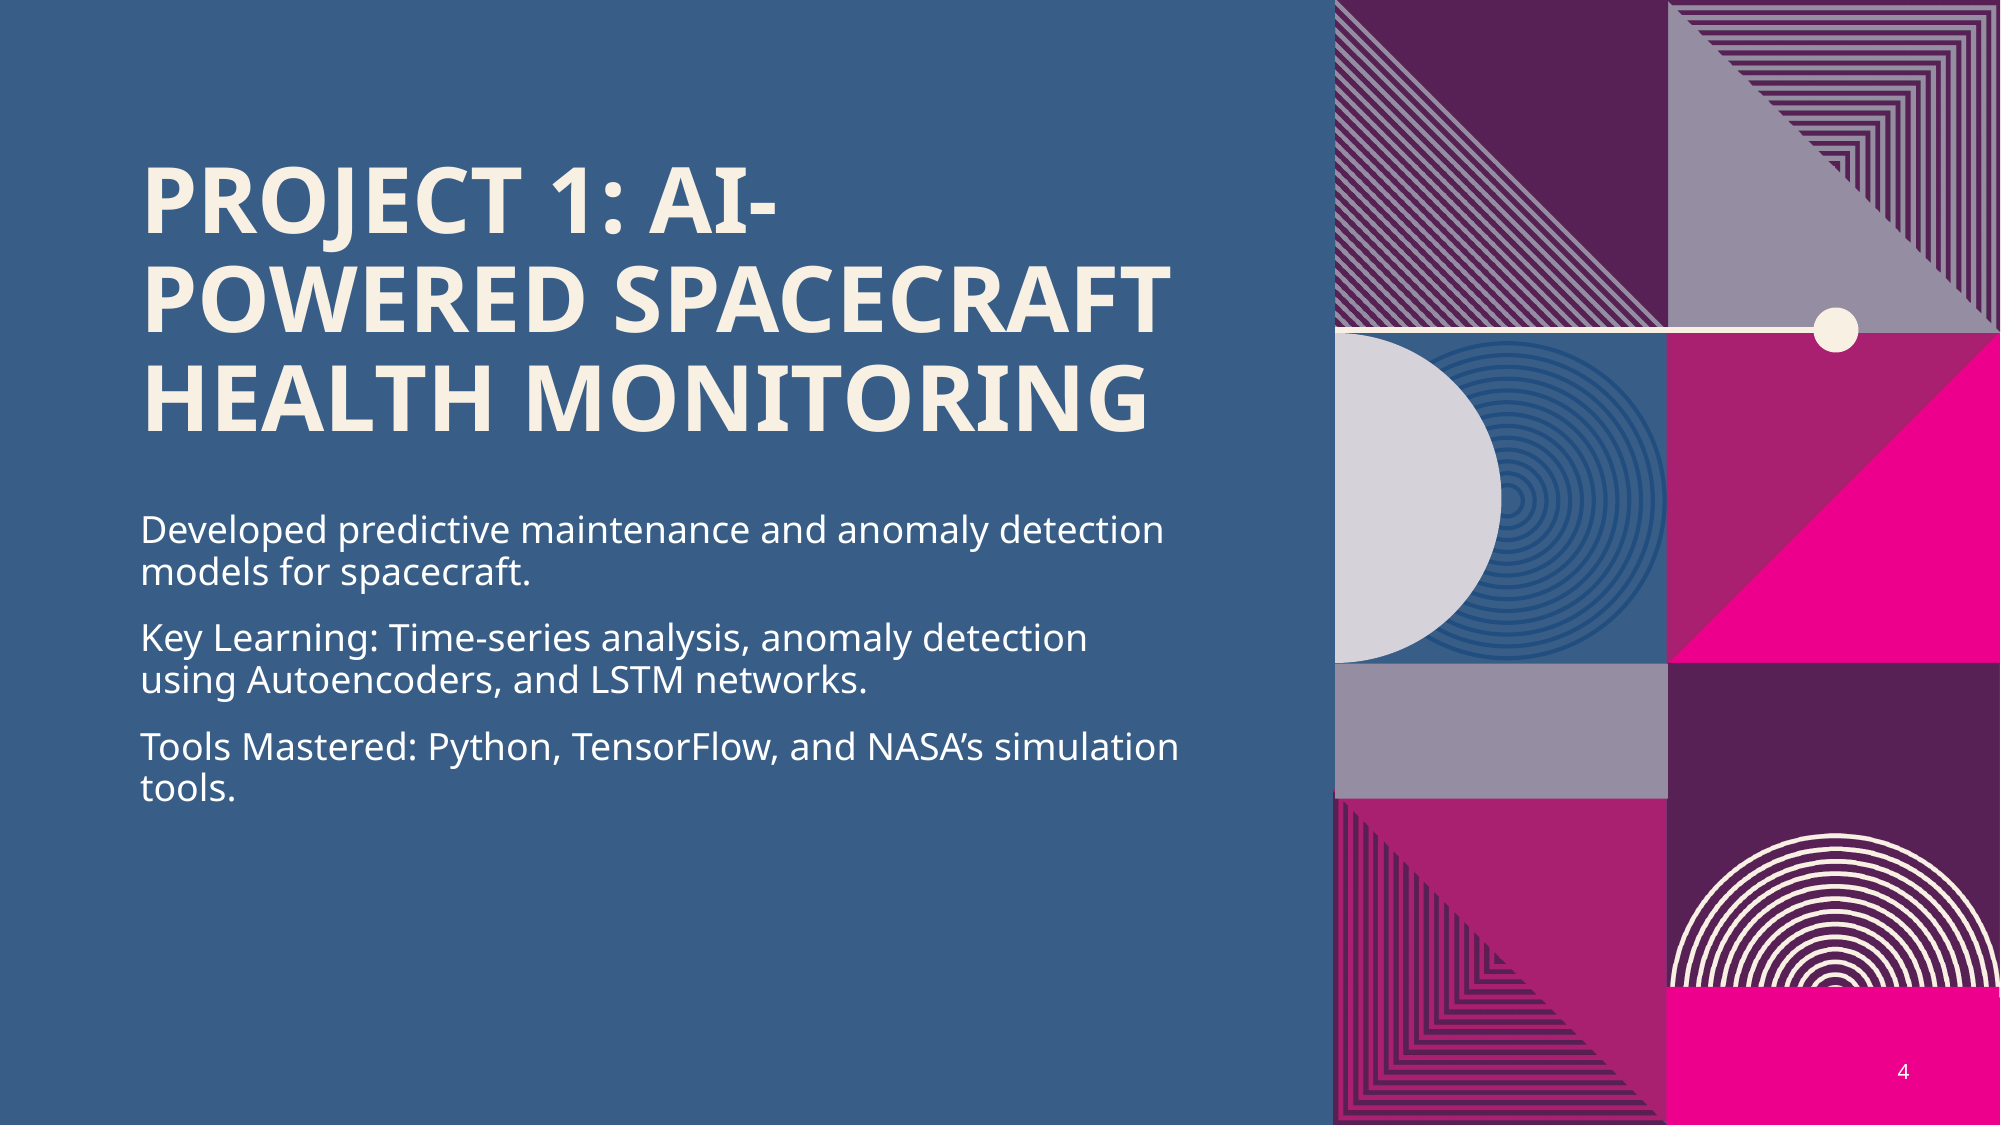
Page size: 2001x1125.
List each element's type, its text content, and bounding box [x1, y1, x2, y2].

list Developed predictive maintenance and anomaly detection models for spacecraft. Key Learning: Time-series analysis, anomaly detection using Autoencoders, and LSTM networks. Tools Mastered: Python, TensorFlow, and NASA’s simulation tools. [125, 501, 1208, 1043]
slide_number 4 [1849, 1042, 1925, 1103]
picture [1335, 0, 2001, 333]
picture [1333, 791, 1667, 1125]
picture [1669, 833, 2001, 998]
title Project 1: AI-Powered Spacecraft Health Monitoring [125, 146, 1206, 474]
